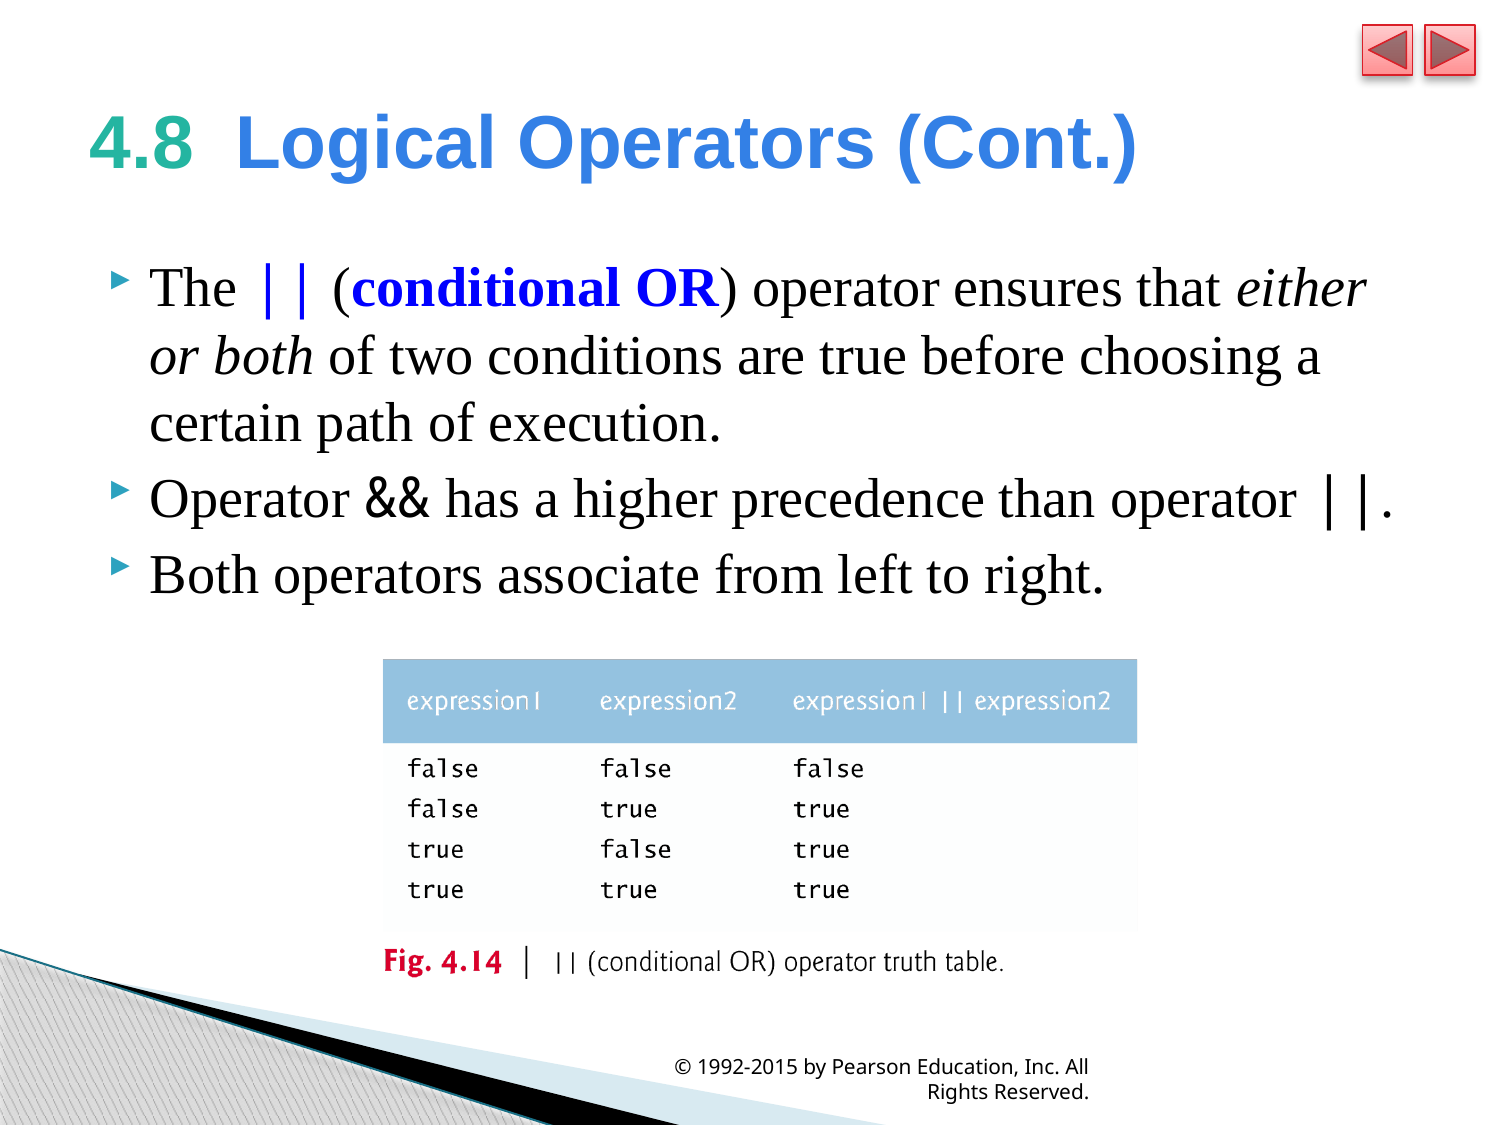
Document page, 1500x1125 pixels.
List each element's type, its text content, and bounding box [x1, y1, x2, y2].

picture [330, 649, 1169, 1001]
footer © 1992-2015 by Pearson Education, Inc. All Rights Reserved. [650, 1051, 1105, 1112]
title 4.8 Logical Operators (Cont.) [75, 45, 1425, 233]
list The || (conditional OR) operator ensures that either or both of two conditions are true before choosing a certain path of execution. Operator && has a higher precedence than operator ||. Both operators associate from left to right. [75, 242, 1425, 986]
